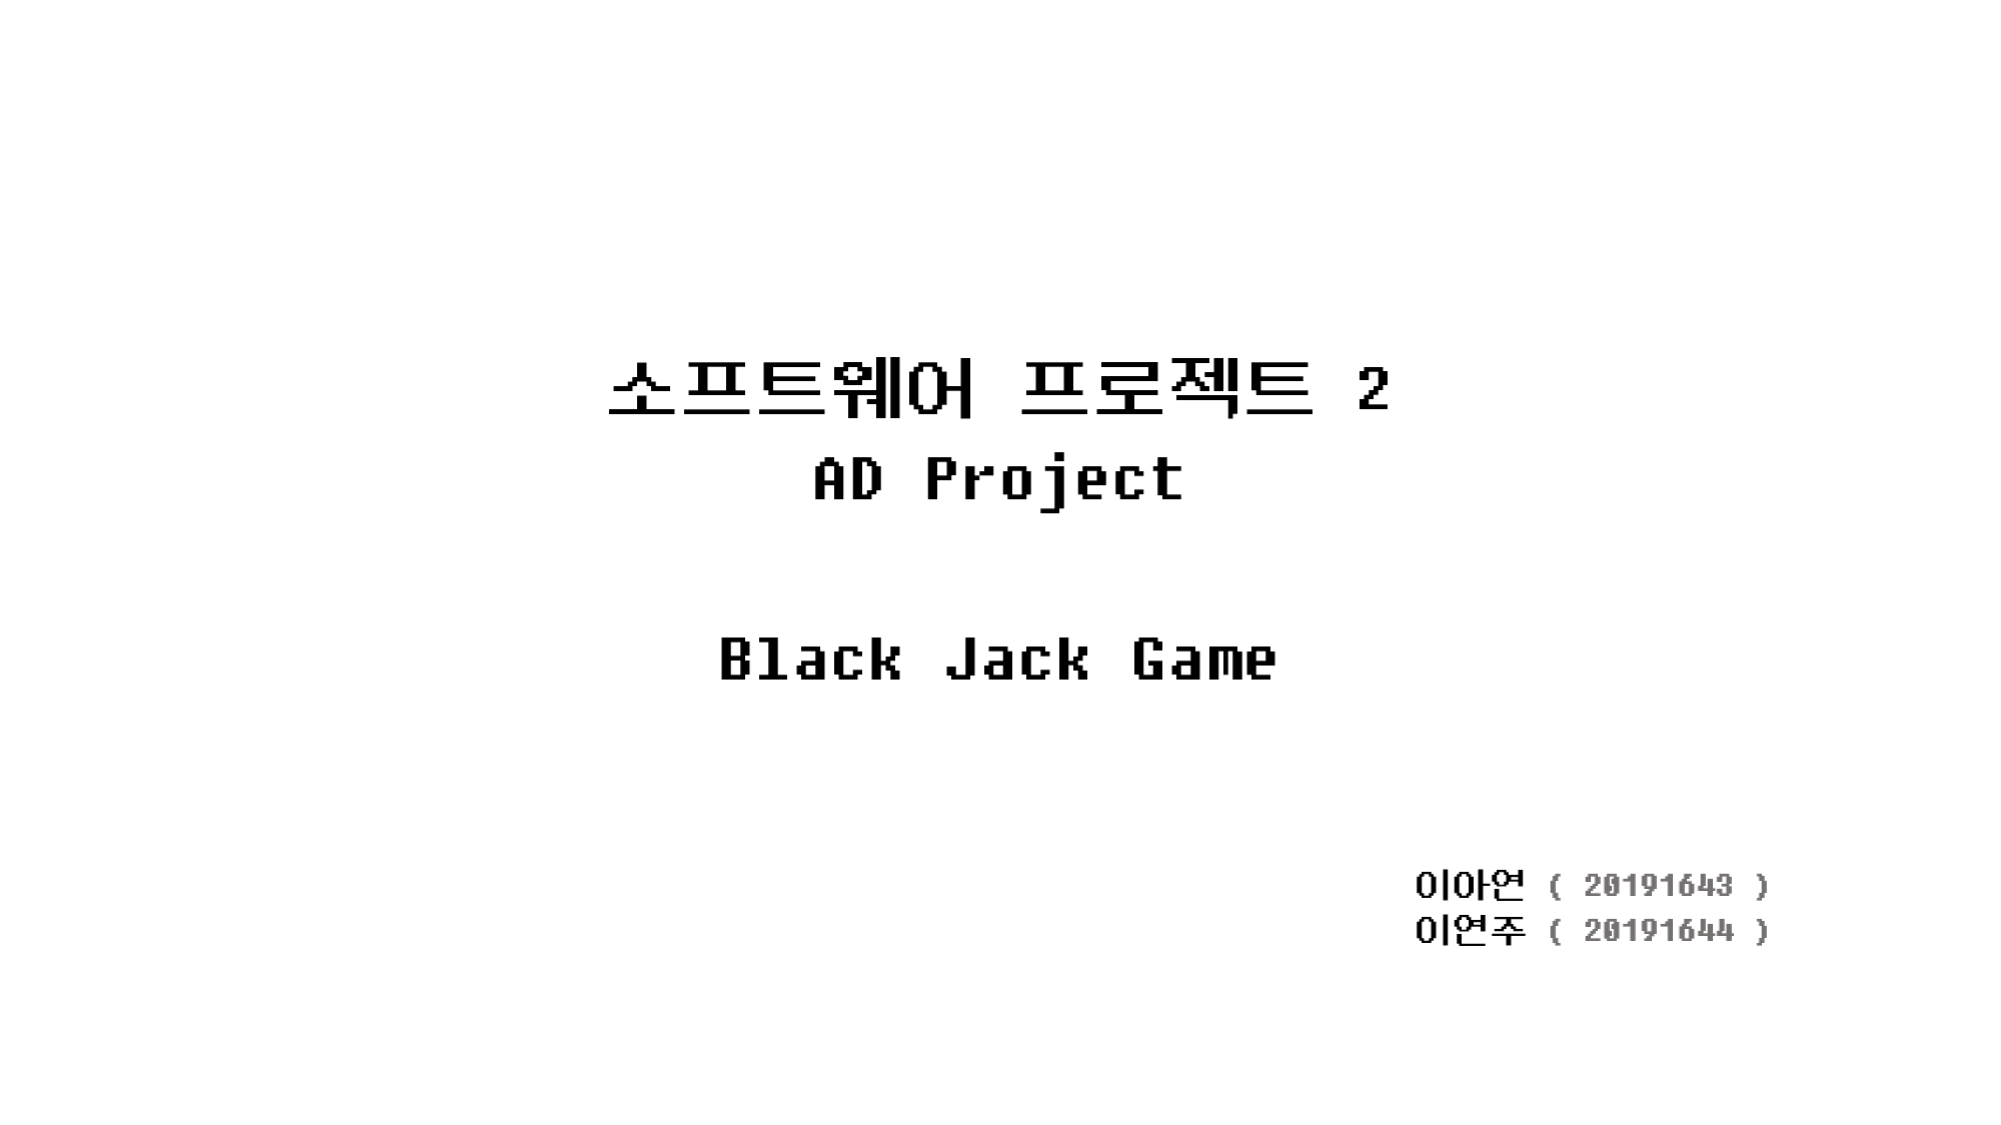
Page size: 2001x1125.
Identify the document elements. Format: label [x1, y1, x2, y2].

picture [498, 313, 2000, 972]
